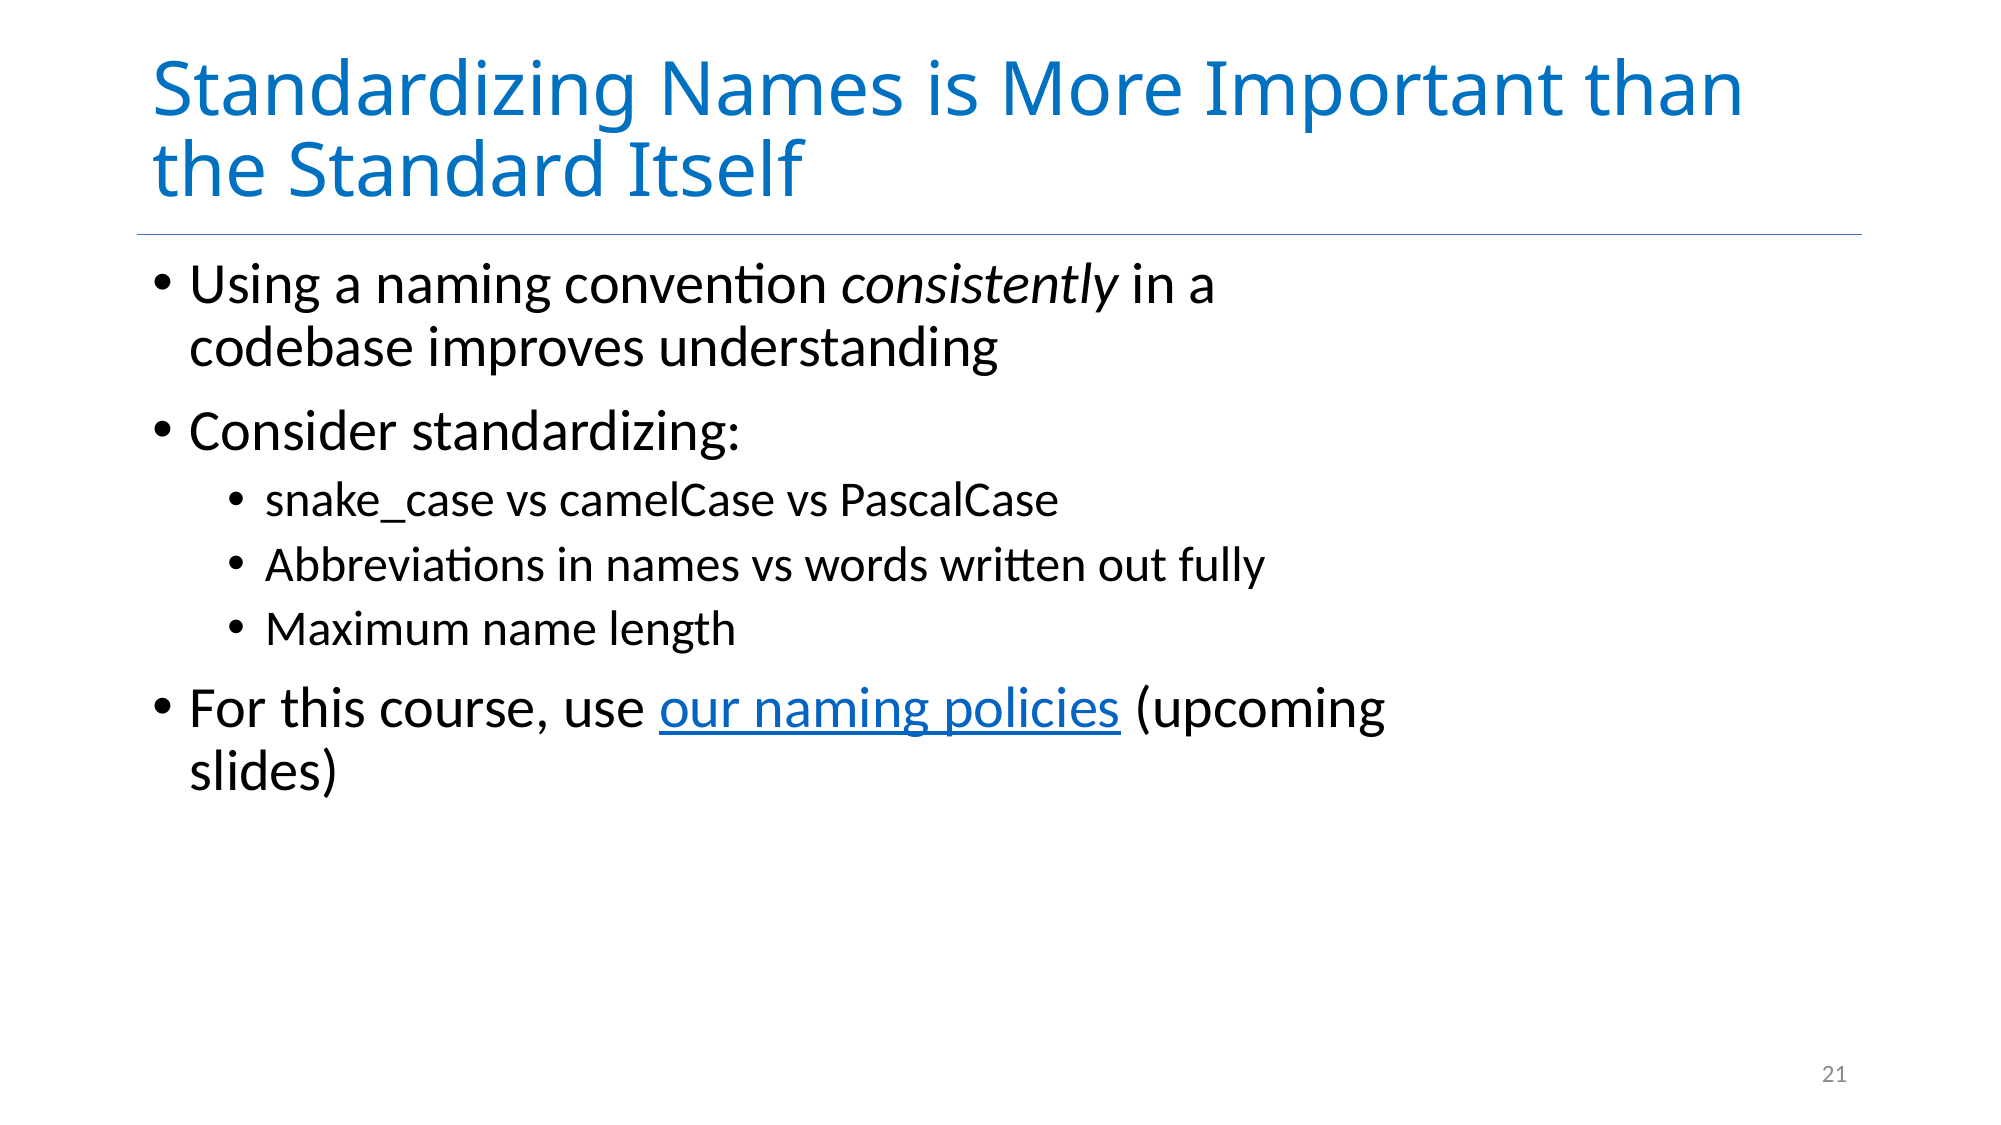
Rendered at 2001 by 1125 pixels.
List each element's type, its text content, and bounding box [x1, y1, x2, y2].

slide_number 21 [1412, 1042, 1863, 1103]
list Using a naming convention consistently in a codebase improves understanding Consider standardizing: snake_case vs camelCase vs PascalCase Abbreviations in names vs words written out fully Maximum name length For this course, use our naming policies (upcoming slides) [137, 246, 1432, 960]
title Standardizing Names is More Important than the Standard Itself [137, 3, 1863, 221]
